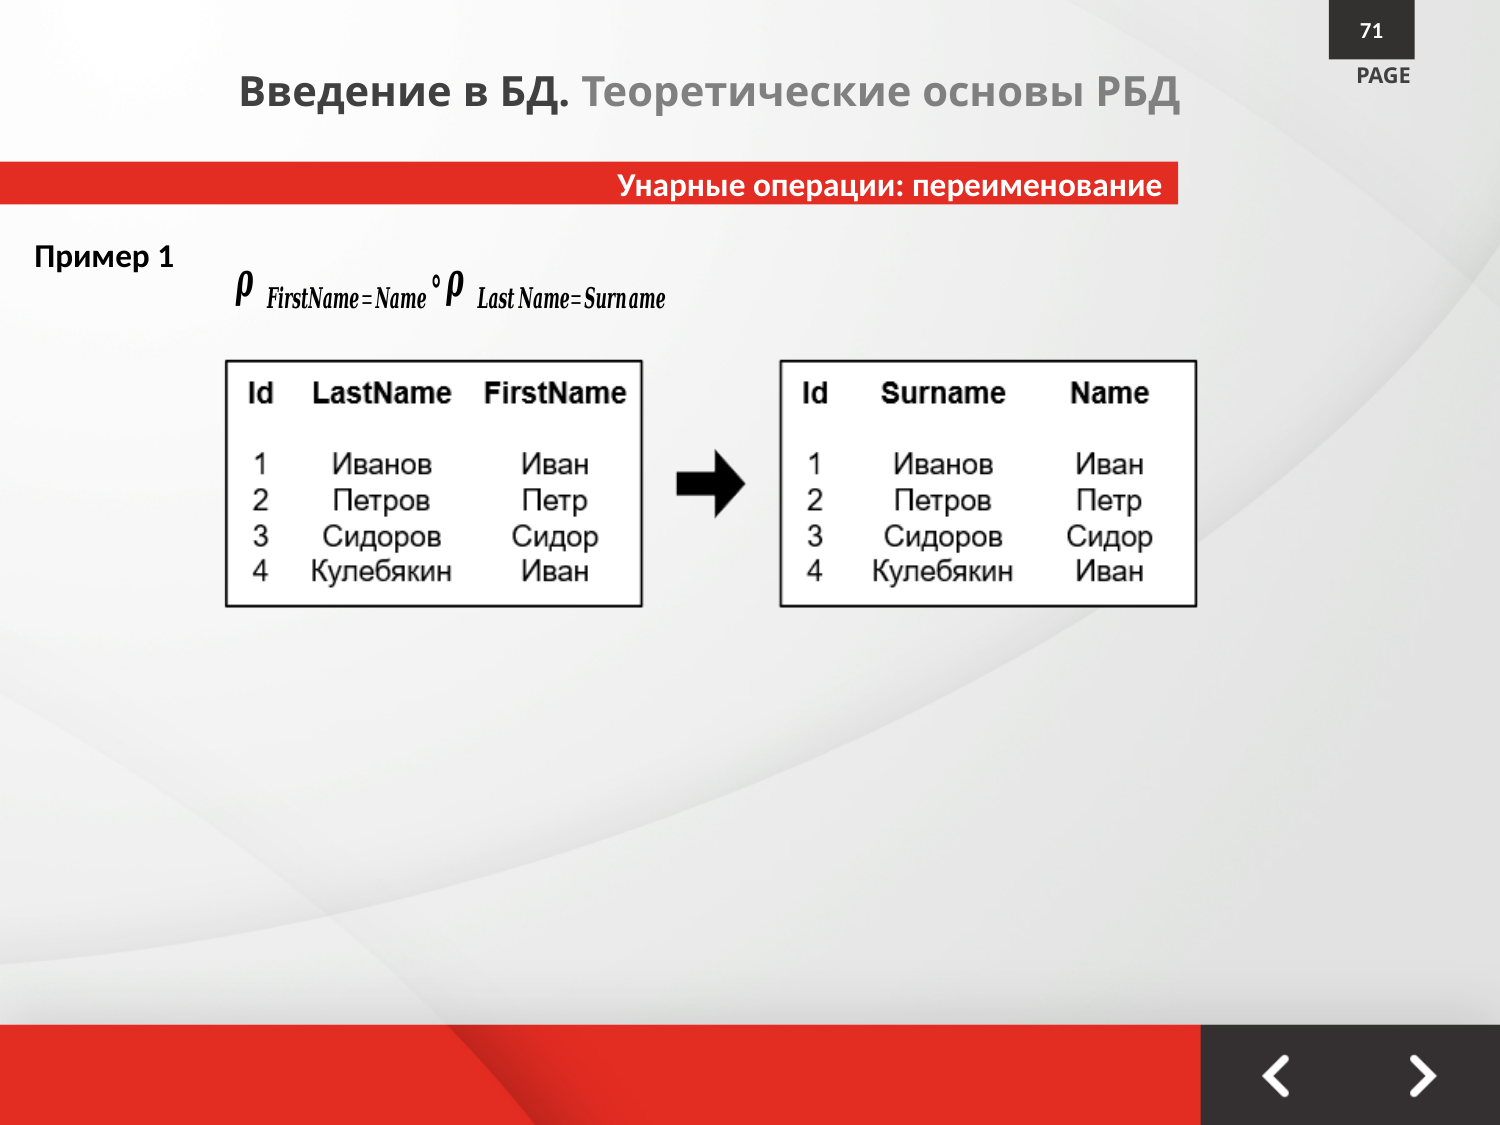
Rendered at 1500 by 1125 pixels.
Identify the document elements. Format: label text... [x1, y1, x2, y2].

text_box 71 [1327, 0, 1417, 61]
text_box PAGE [1341, 54, 1426, 96]
subtitle Унарные операции: переименование [0, 161, 1179, 205]
text_box Пример 1 [19, 226, 227, 281]
text_box Введение в БД. Теоретические основы РБД [22, 57, 1196, 123]
picture [0, 0, 1500, 1125]
